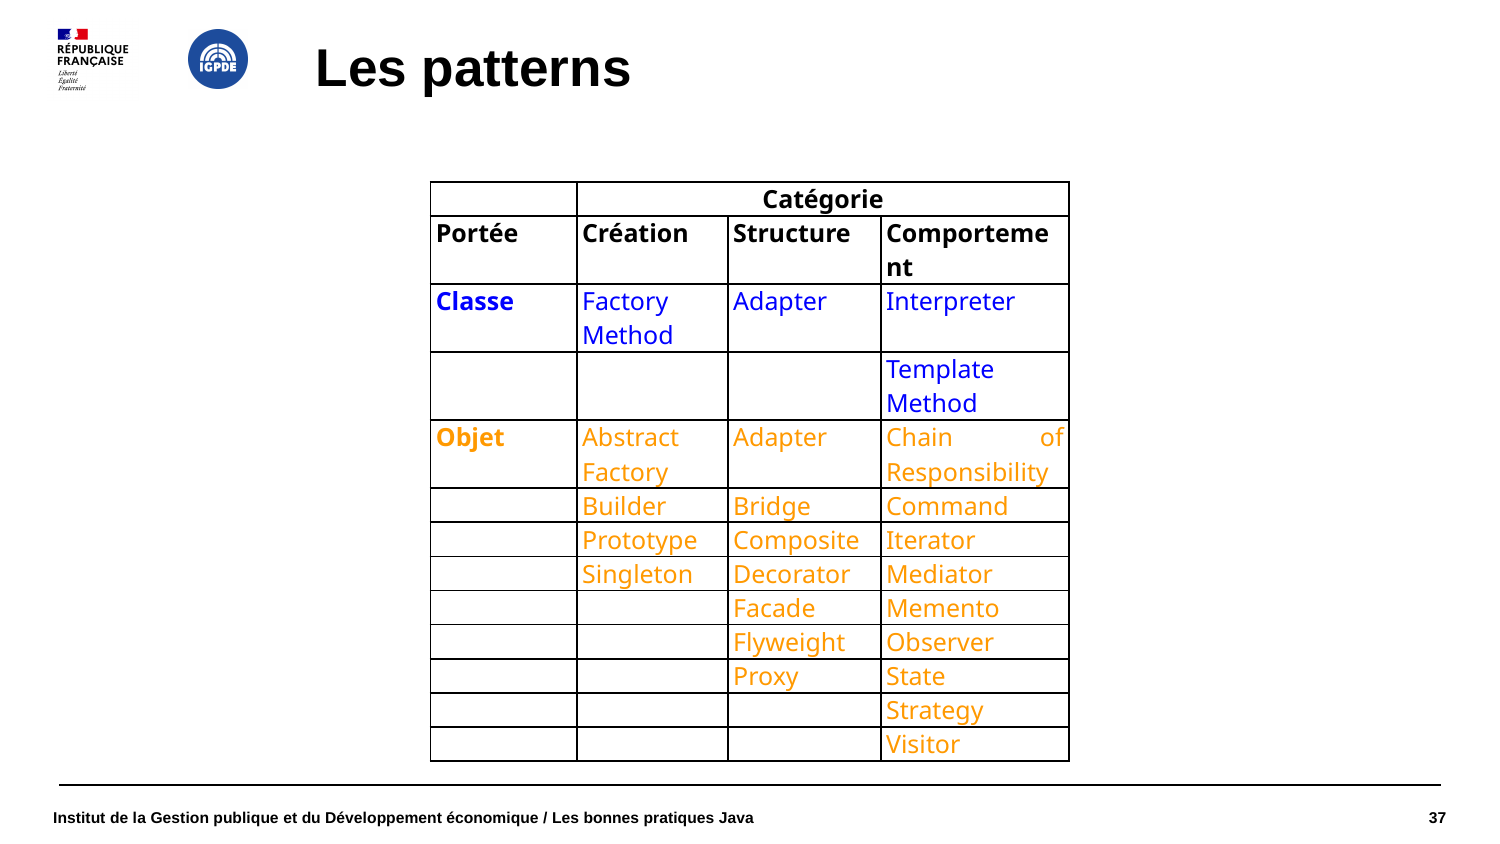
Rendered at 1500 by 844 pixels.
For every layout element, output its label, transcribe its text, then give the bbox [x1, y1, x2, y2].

table_cell Visitor [882, 728, 1068, 760]
table_header Catégorie [578, 183, 1068, 215]
table_cell [431, 728, 576, 760]
table_cell Abstract Factory [578, 421, 727, 487]
table_cell State [882, 660, 1068, 692]
table_cell Factory Method [578, 285, 727, 351]
picture [47, 18, 139, 101]
table_cell [431, 557, 576, 590]
table_cell Composite [729, 523, 880, 556]
table_cell [431, 625, 576, 658]
table_cell Facade [729, 591, 880, 624]
table_cell Decorator [729, 557, 880, 590]
table_cell Structure [729, 217, 880, 283]
table_cell [578, 591, 727, 624]
table_cell [431, 489, 576, 521]
table_cell [729, 353, 880, 419]
table_cell [431, 591, 576, 624]
table_cell Classe [431, 285, 576, 351]
table_cell [578, 353, 727, 419]
table_header [431, 183, 576, 215]
table_cell [729, 728, 880, 760]
table_cell Command [882, 489, 1068, 521]
table_cell Chain of Responsibility [882, 421, 1068, 487]
table_cell Prototype [578, 523, 727, 556]
table_cell Adapter [729, 421, 880, 487]
table_cell [431, 353, 576, 419]
table_cell Builder [578, 489, 727, 521]
slide_number 37 [1224, 787, 1447, 844]
table_cell Objet [431, 421, 576, 487]
table_cell Proxy [729, 660, 880, 692]
table_cell Portée [431, 217, 576, 283]
table_cell Mediator [882, 557, 1068, 590]
table_cell [431, 660, 576, 692]
table_cell [578, 625, 727, 658]
table_cell Adapter [729, 285, 880, 351]
table_cell Strategy [882, 694, 1068, 726]
table_cell [578, 728, 727, 760]
table_cell Memento [882, 591, 1068, 624]
table_cell [431, 694, 576, 726]
table_cell Flyweight [729, 625, 880, 658]
table_cell Comportement [882, 217, 1068, 283]
table_cell [729, 694, 880, 726]
table_cell [578, 660, 727, 692]
table_cell [431, 523, 576, 556]
footer Institut de la Gestion publique et du Développement économique / Les bonnes pratiques Java [53, 787, 780, 844]
title Les patterns [315, 40, 1275, 113]
table_cell Singleton [578, 557, 727, 590]
table_cell Iterator [882, 523, 1068, 556]
table_cell [578, 694, 727, 726]
table_cell Interpreter [882, 285, 1068, 351]
picture [188, 29, 248, 89]
table_cell Bridge [729, 489, 880, 521]
table_cell Template Method [882, 353, 1068, 419]
table_cell Observer [882, 625, 1068, 658]
table_cell Création [578, 217, 727, 283]
